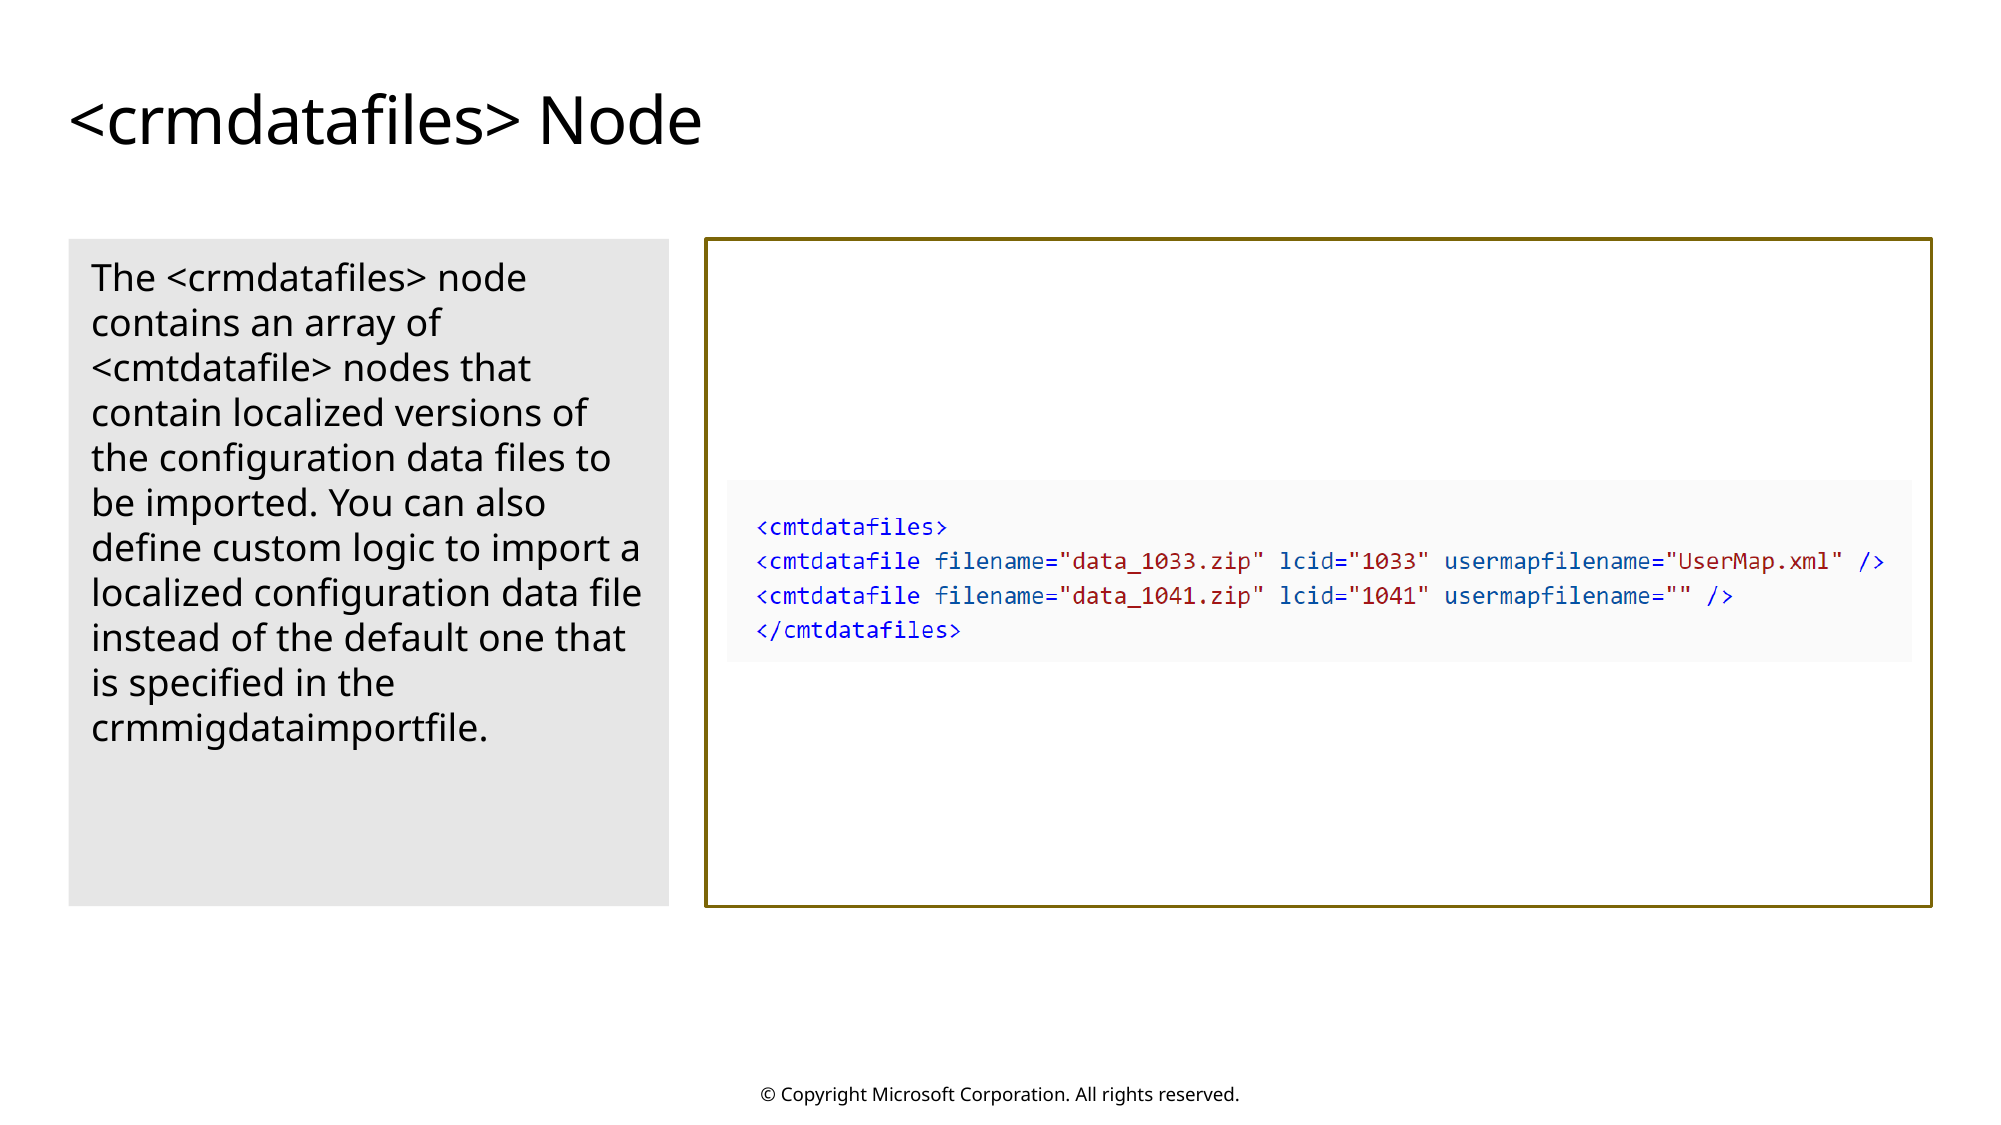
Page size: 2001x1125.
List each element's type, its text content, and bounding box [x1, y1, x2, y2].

picture [726, 480, 1912, 662]
list The <crmdatafiles> node contains an array of <cmtdatafile> nodes that contain localized versions of the configuration data files to be imported. You can also define custom logic to import a localized configuration data file instead of the default one that is specified in the crmmigdataimportfile. [68, 238, 669, 907]
title <crmdatafiles> Node [68, 72, 1932, 192]
